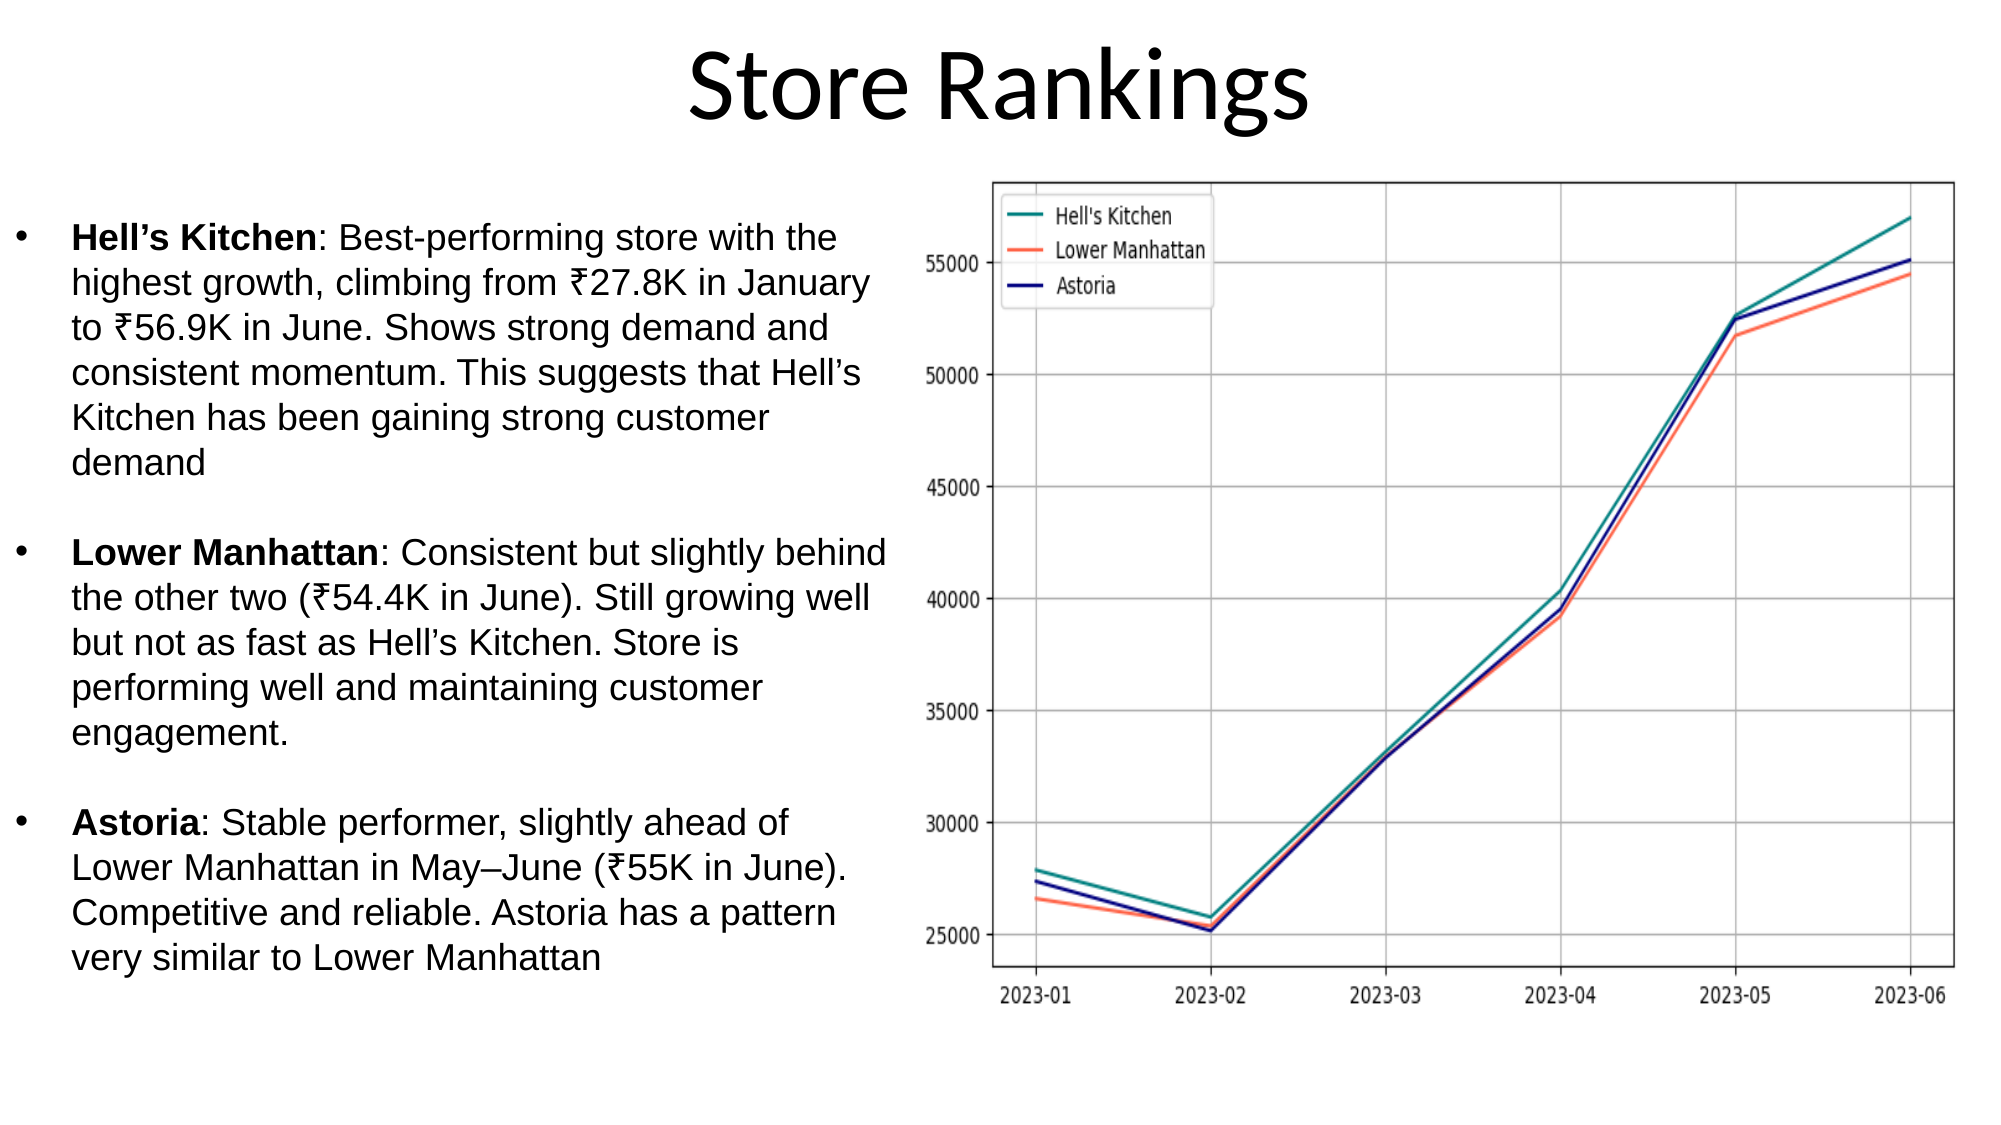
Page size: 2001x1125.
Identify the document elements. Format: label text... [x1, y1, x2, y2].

text_box Hell’s Kitchen: Best-performing store with the highest growth, climbing from ₹27.8K in January to ₹56.9K in June. Shows strong demand and consistent momentum. This suggests that Hell’s Kitchen has been gaining strong customer demand Lower Manhattan: Consistent but slightly behind the other two (₹54.4K in June). Still growing well but not as fast as Hell’s Kitchen. Store is performing well and maintaining customer engagement. Astoria: Stable performer, slightly ahead of Lower Manhattan in May–June (₹55K in June). Competitive and reliable. Astoria has a pattern very similar to Lower Manhattan [0, 205, 913, 986]
picture [913, 167, 1966, 1024]
text_box Store Rankings [500, 7, 1500, 148]
